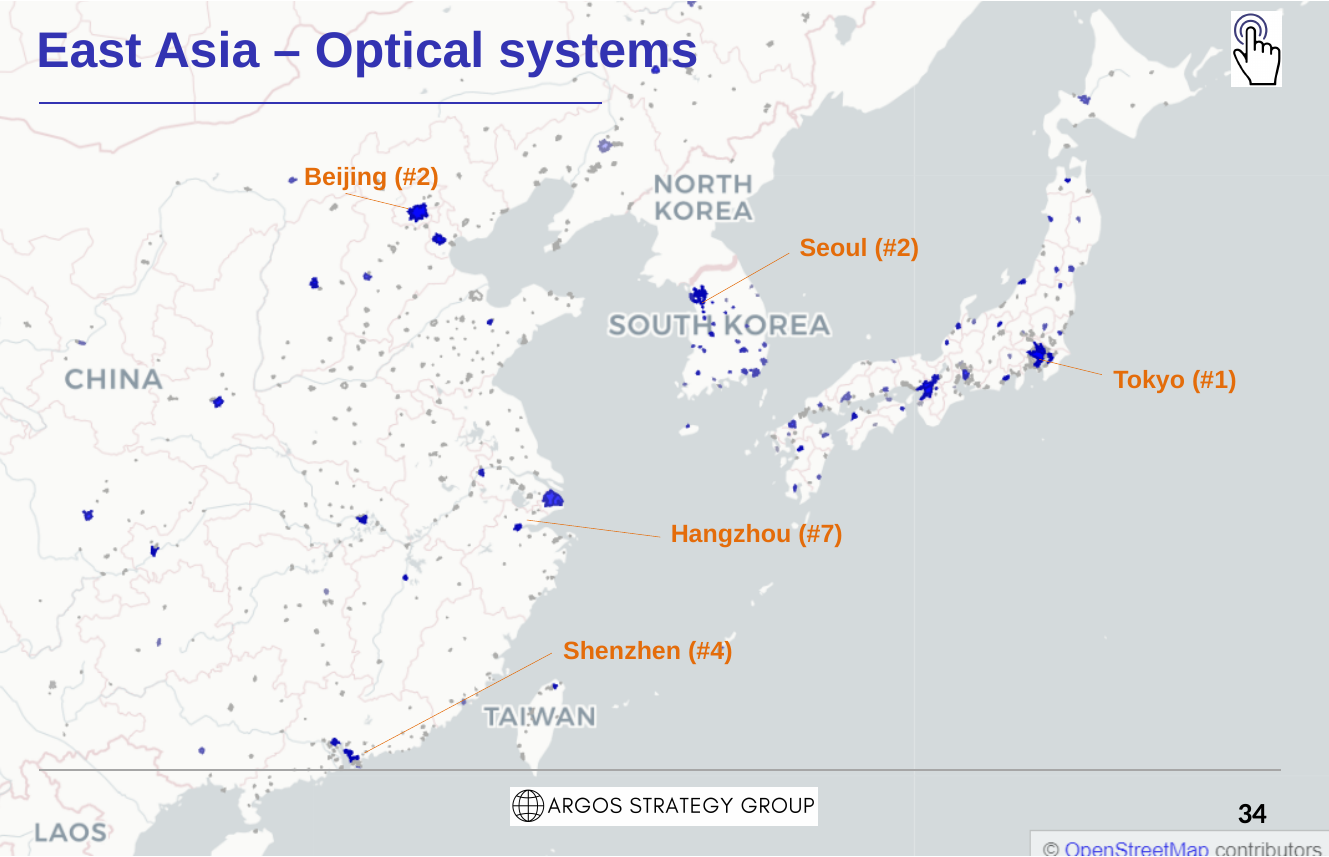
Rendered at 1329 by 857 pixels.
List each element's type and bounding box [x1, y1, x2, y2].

picture [0, 0, 1329, 856]
text_box [701, 252, 790, 304]
text_box [345, 193, 409, 209]
text_box [1038, 359, 1102, 375]
text_box [526, 519, 661, 538]
text_box [364, 652, 553, 754]
